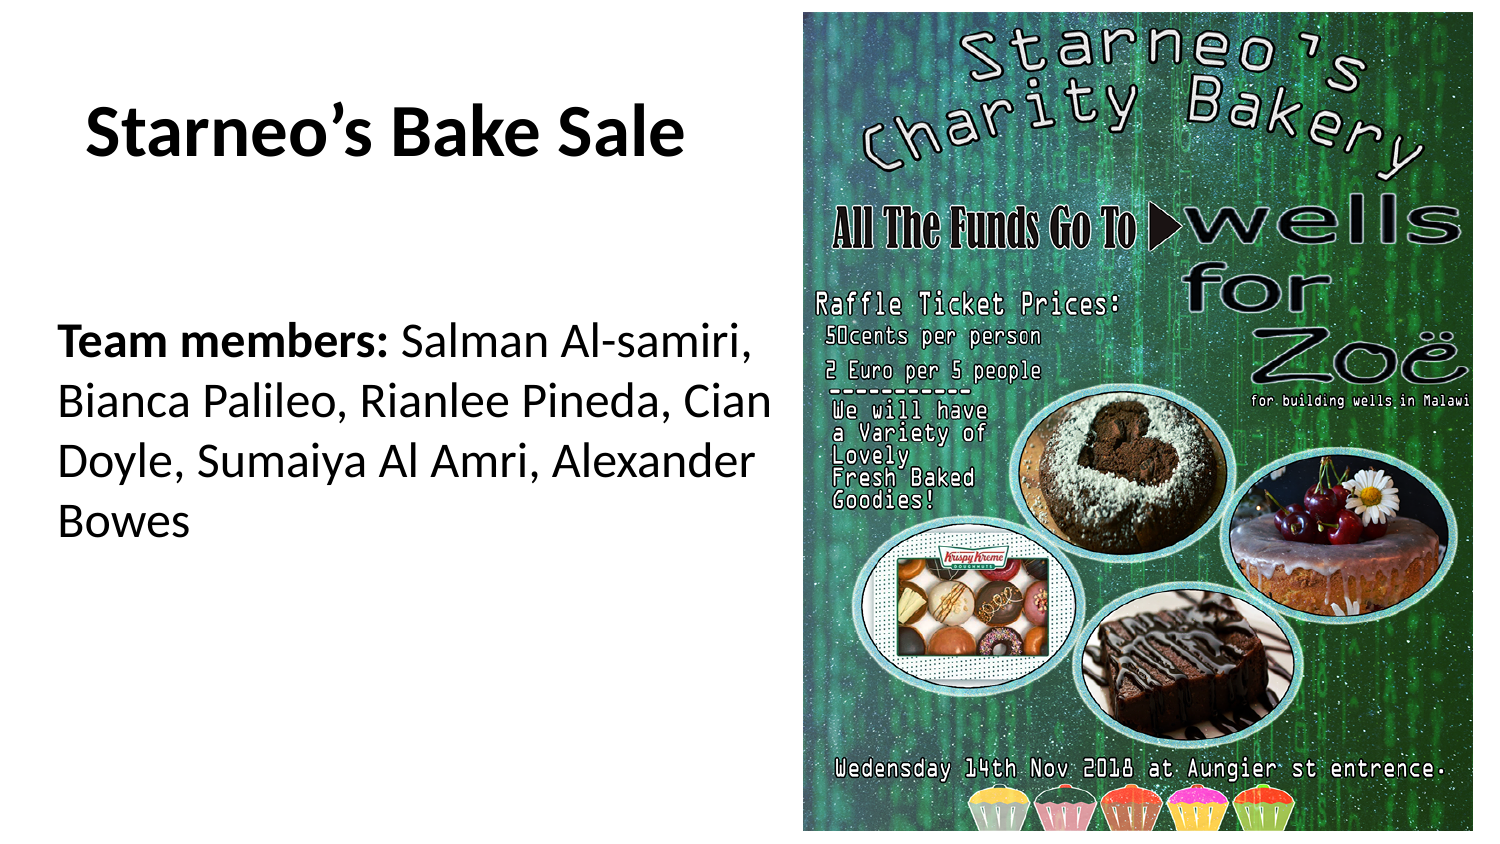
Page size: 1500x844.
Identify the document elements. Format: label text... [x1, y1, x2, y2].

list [802, 12, 1473, 831]
text_box Team members: Salman Al-samiri, Bianca Palileo, Rianlee Pineda, Cian Doyle, Sumaiya Al Amri, Alexander Bowes [46, 301, 792, 586]
title Starneo’s Bake Sale [74, 50, 763, 214]
